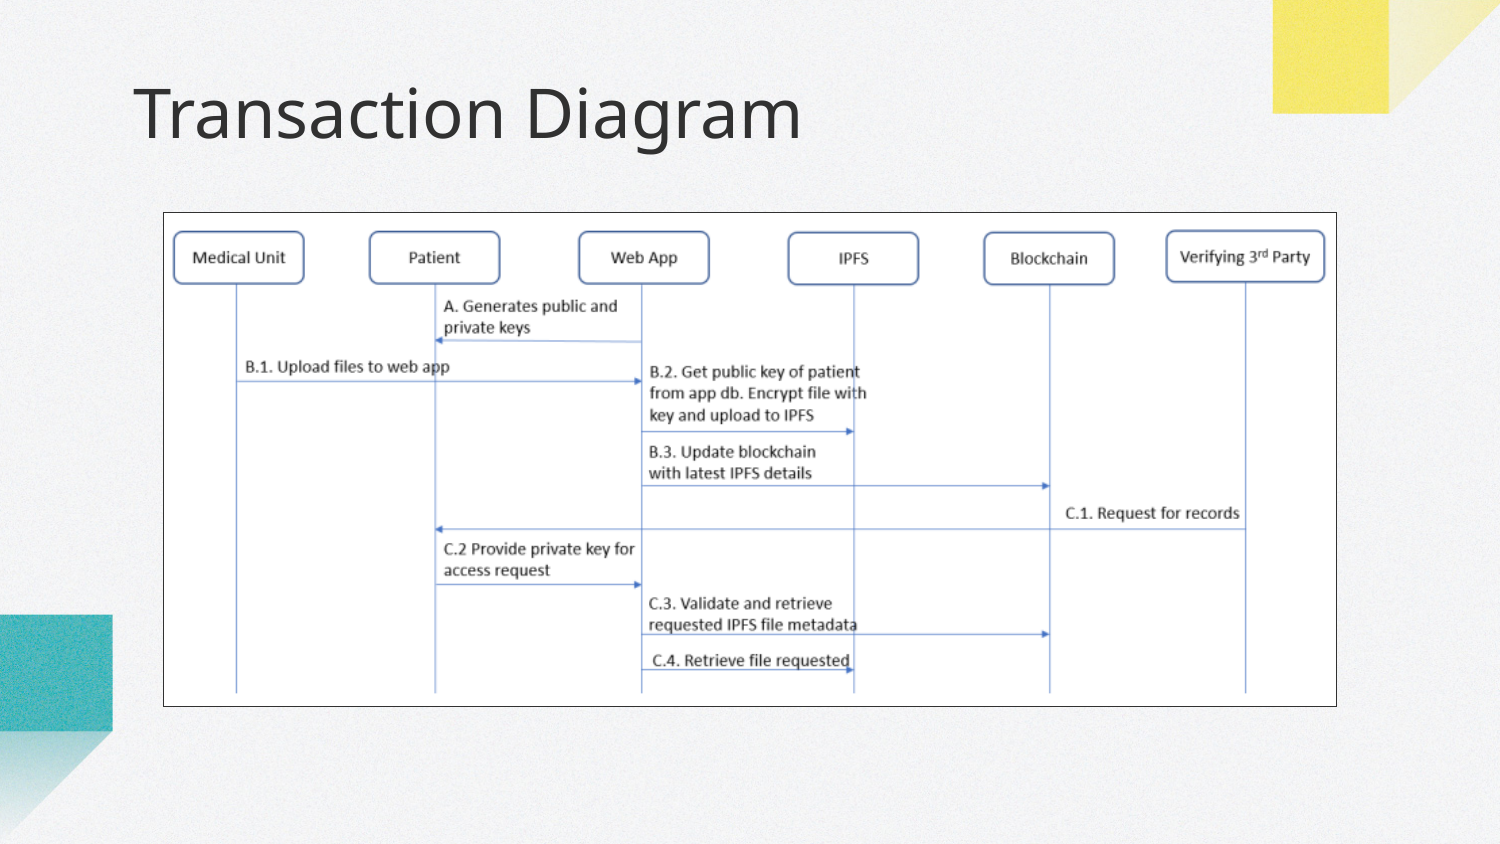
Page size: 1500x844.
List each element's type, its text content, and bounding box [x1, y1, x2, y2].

picture [0, 0, 1500, 844]
title Transaction Diagram [118, 63, 1159, 158]
